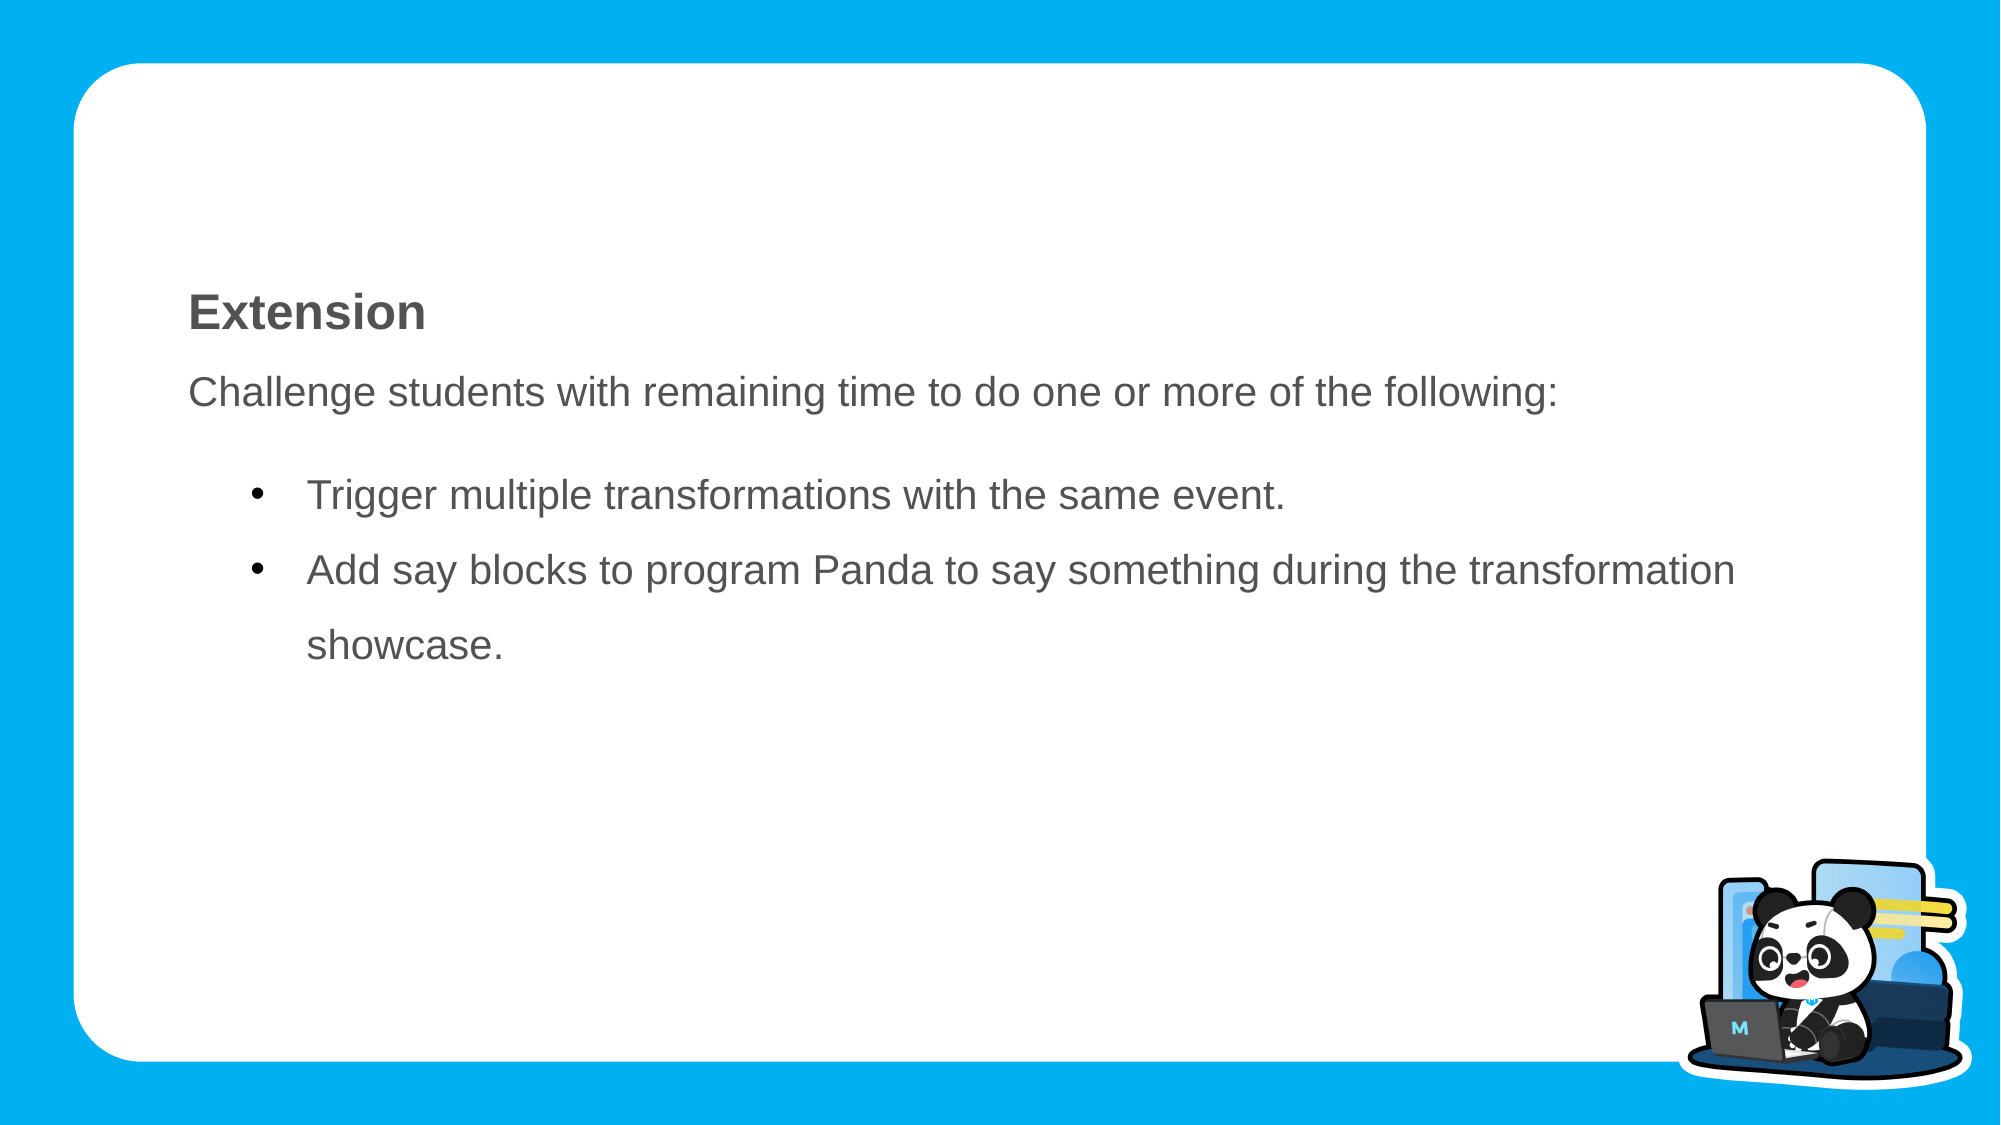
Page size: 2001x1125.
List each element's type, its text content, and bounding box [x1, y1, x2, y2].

text_box Extension Challenge students with remaining time to do one or more of the following: [173, 122, 1827, 423]
text_box Trigger multiple transformations with the same event. Add say blocks to program Panda to say something during the transformation showcase. [235, 435, 1889, 676]
picture [1678, 849, 1971, 1089]
